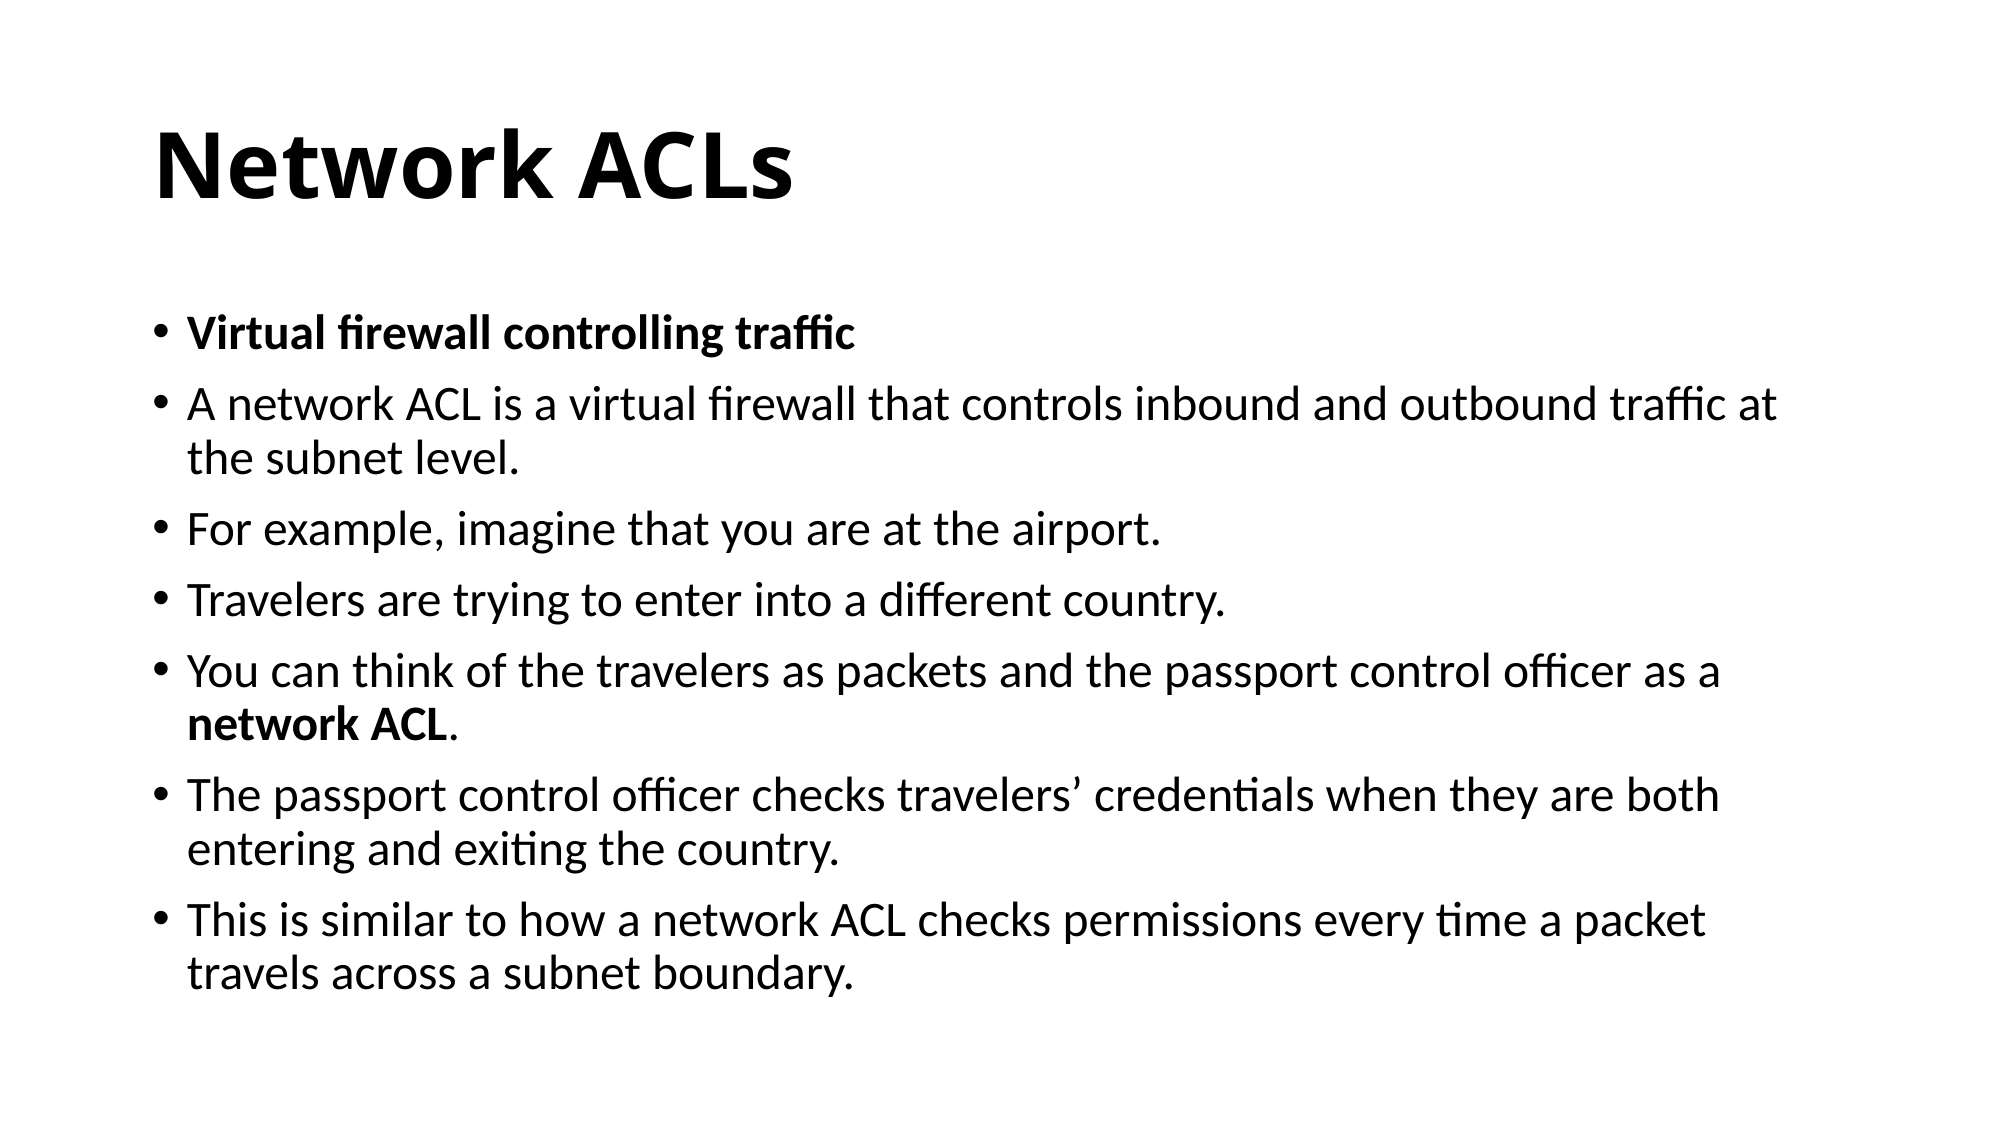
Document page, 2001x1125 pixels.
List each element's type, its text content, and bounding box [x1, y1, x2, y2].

title Network ACLs [137, 59, 1863, 278]
list Virtual firewall controlling traffic A network ACL is a virtual firewall that controls inbound and outbound traffic at the subnet level. For example, imagine that you are at the airport. Travelers are trying to enter into a different country. You can think of the travelers as packets and the passport control officer as a network ACL. The passport control officer checks travelers’ credentials when they are both entering and exiting the country. This is similar to how a network ACL checks permissions every time a packet travels across a subnet boundary. [137, 299, 1863, 1014]
